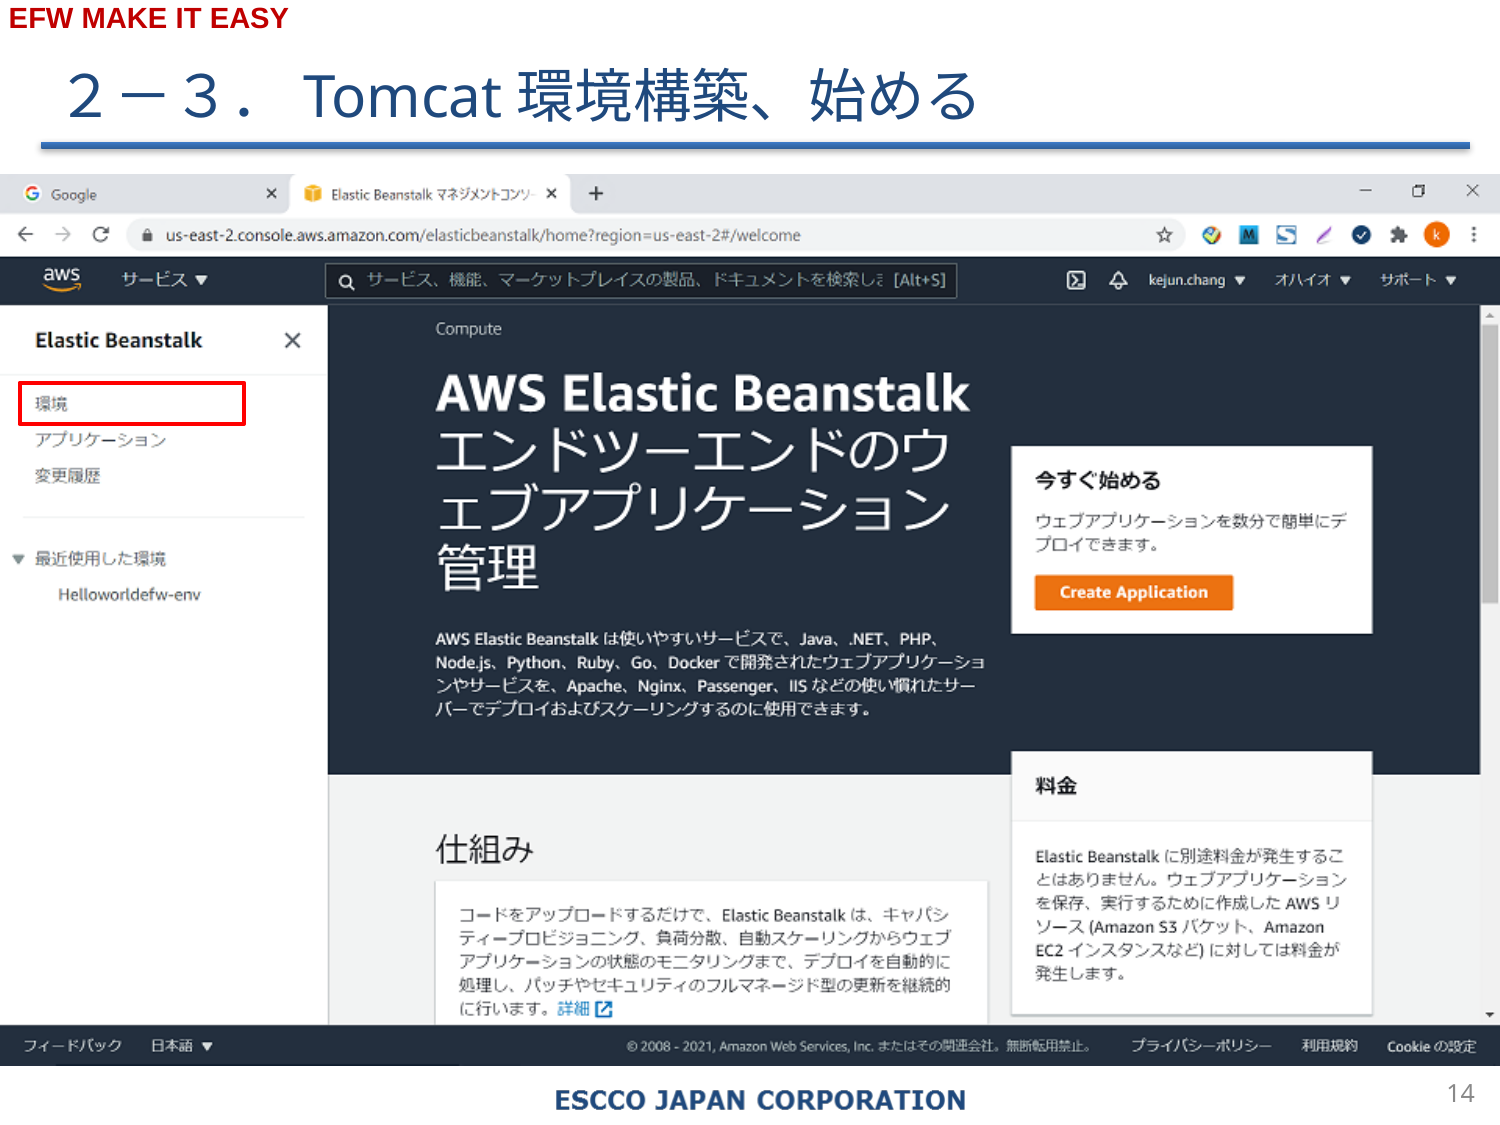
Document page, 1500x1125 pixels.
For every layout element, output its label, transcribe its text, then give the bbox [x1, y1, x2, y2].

picture [523, 1069, 999, 1125]
text_box [50, 1, 101, 52]
text_box 13 [1139, 1072, 1490, 1125]
title ２－３．Tomcat環境構築、始める [41, 44, 1392, 138]
picture [0, 174, 1500, 1066]
text_box [25, 0, 76, 27]
